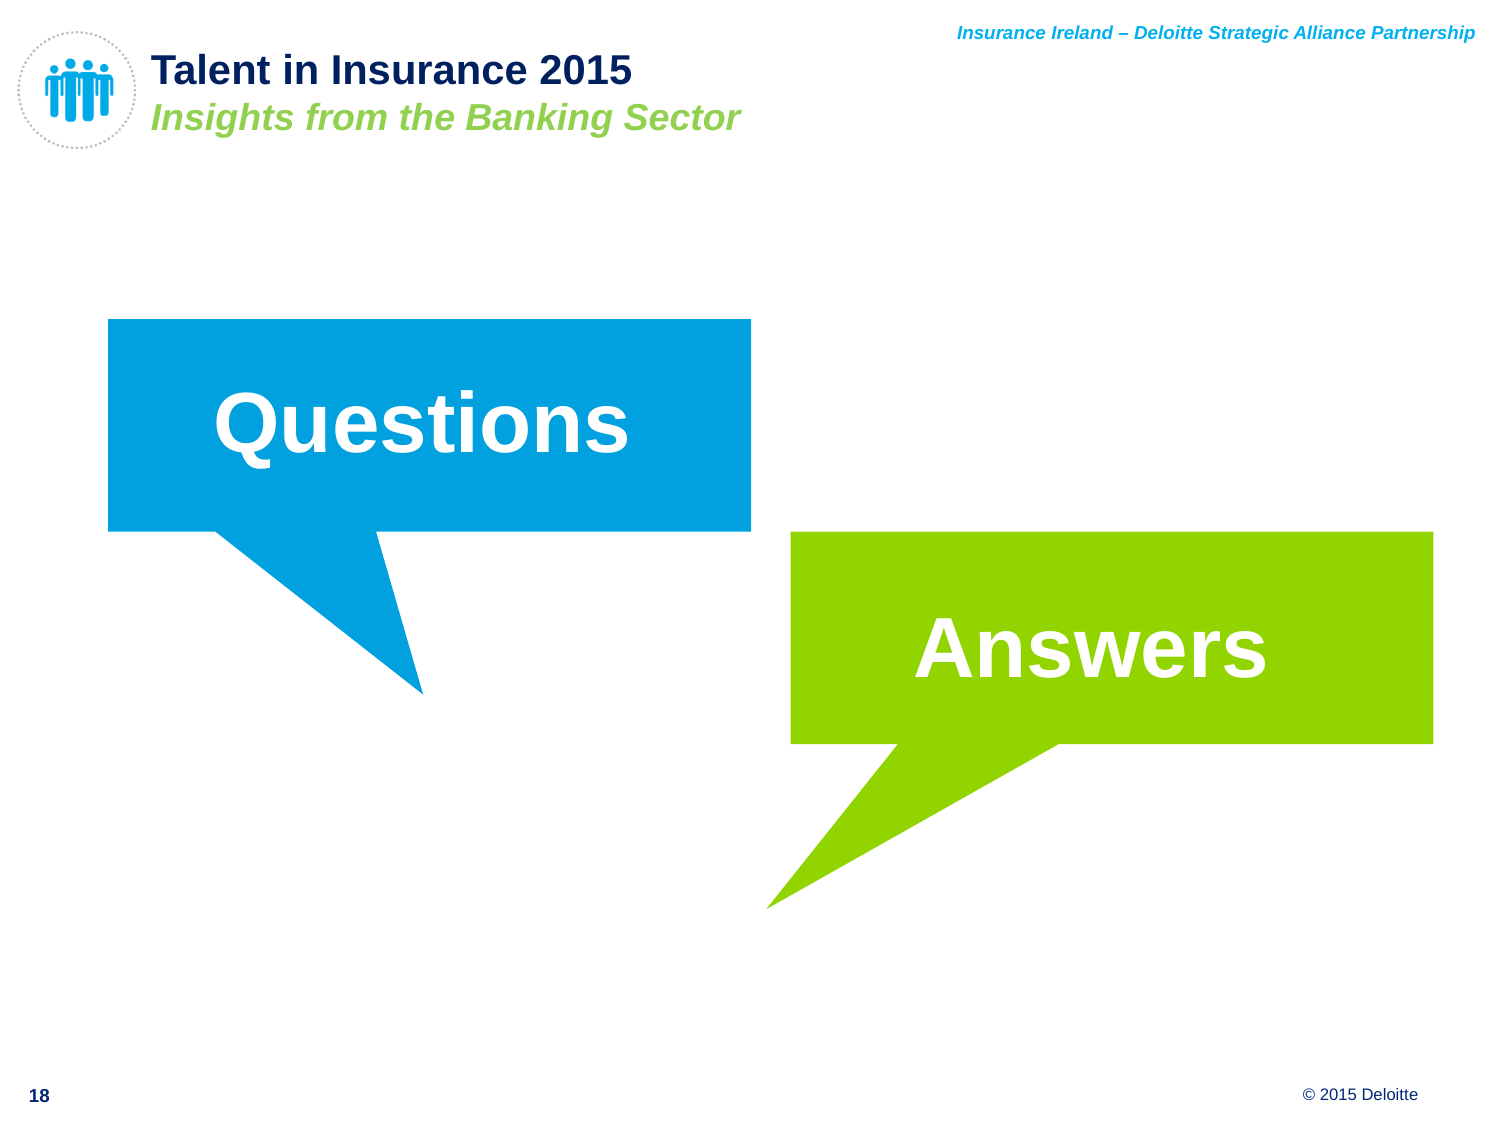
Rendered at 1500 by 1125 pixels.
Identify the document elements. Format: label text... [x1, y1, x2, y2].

text_box Talent in Insurance 2015 Insights from the Banking Sector [150, 42, 1429, 147]
text_box [1003, 1078, 1442, 1106]
text_box © 2015 Deloitte [1039, 1080, 1419, 1104]
text_box Insurance Ireland – Deloitte Strategic Alliance Partnership [939, 13, 1490, 51]
picture [17, 30, 136, 150]
text_box [764, 529, 1436, 911]
slide_number 17 [28, 1082, 86, 1106]
text_box Answers [802, 585, 1381, 727]
title Questions [133, 361, 712, 503]
text_box [106, 316, 754, 697]
